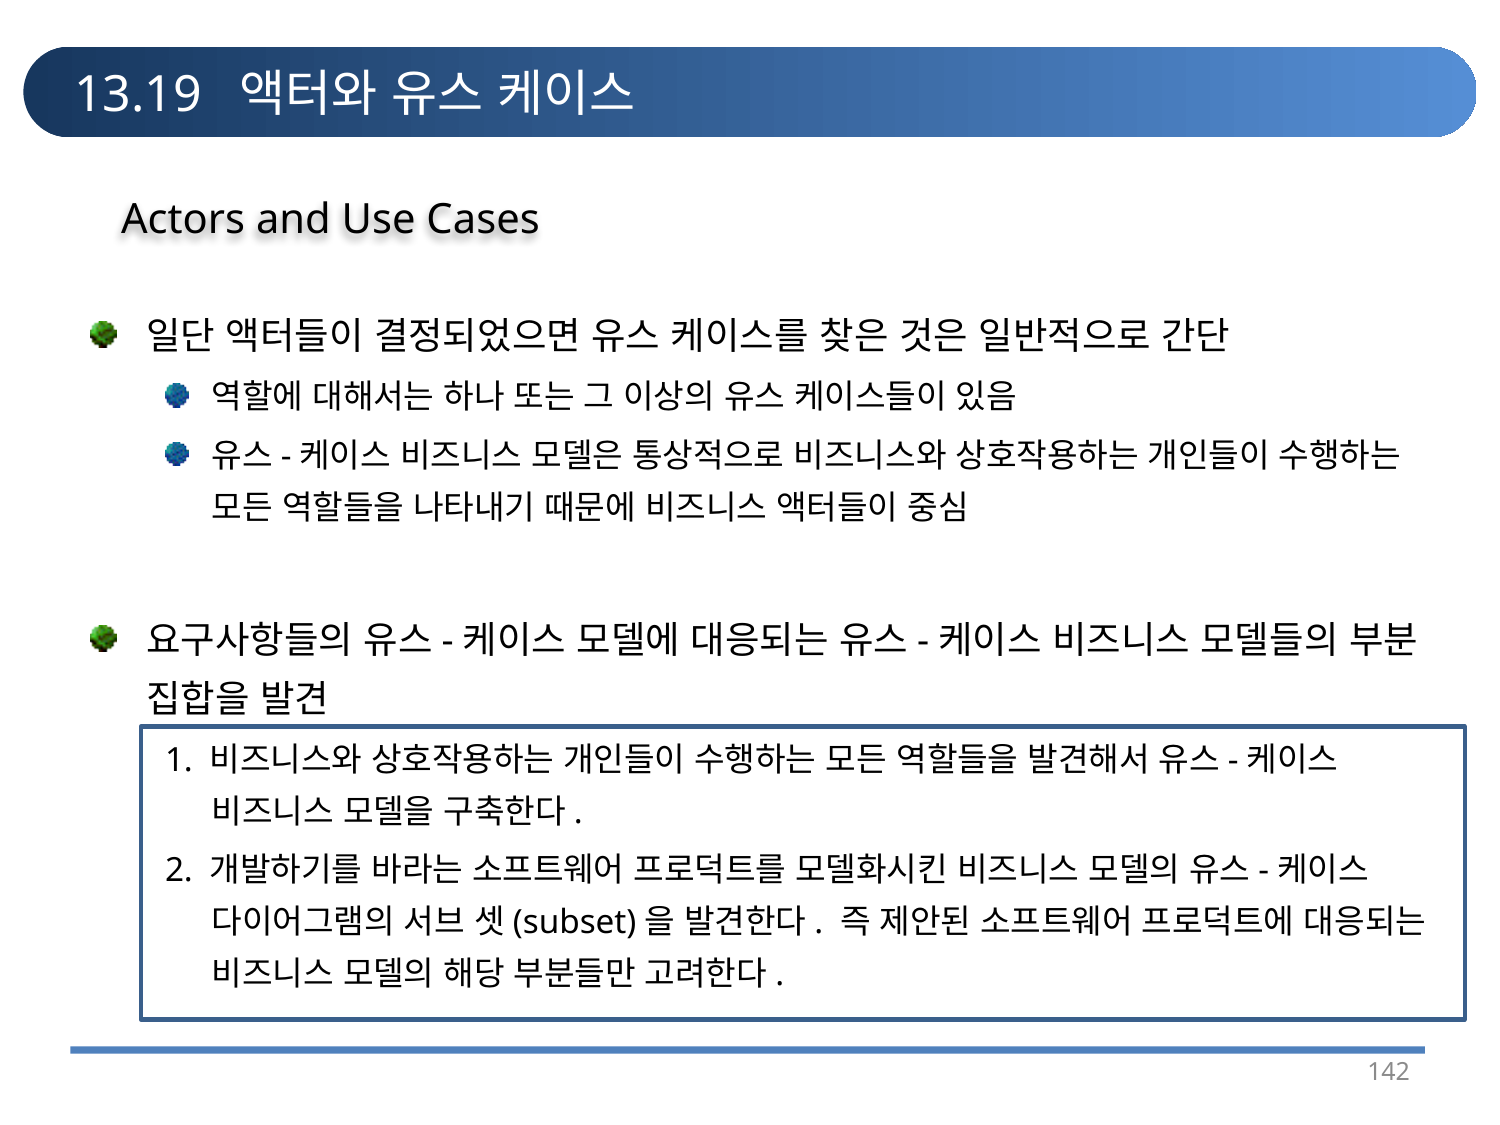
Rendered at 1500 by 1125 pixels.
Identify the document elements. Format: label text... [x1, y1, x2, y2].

text_box [139, 724, 1467, 1022]
slide_number 142 [1074, 1042, 1425, 1103]
picture [90, 321, 117, 348]
picture [165, 442, 189, 466]
title 13.19 액터와 유스 케이스 [59, 56, 1410, 126]
list 일단 액터들이 결정되었으면 유스 케이스를 찾은 것은 일반적으로 간단 역할에 대해서는 하나 또는 그 이상의 유스 케이스들이 있음 유스-케이스 비즈니스 모델은 통상적으로 비즈니스와 상호작용하는 개인들이 수행하는 모든 역할들을 나타내기 때문에 비즈니스 액터들이 중심 요구사항들의 유스-케이스 모델에 대응되는 유스-케이스 비즈니스 모델들의 부분 집합을 발견 1. 비즈니스와 상호작용하는 개인들이 수행하는 모든 역할들을 발견해서 유스-케이스 비즈니스 모델을 구축한다. 2. 개발하기를 바라는 소프트웨어 프로덕트를 모델화시킨 비즈니스 모델의 유스-케이스 다이어그램의 서브 셋(subset)을 발견한다. 즉 제안된 소프트웨어 프로덕트에 대응되는 비즈니스 모델의 해당 부분들만 고려한다. [75, 290, 1471, 1005]
picture [90, 625, 117, 652]
picture [165, 383, 189, 408]
list Actors and Use Cases [60, 180, 601, 255]
